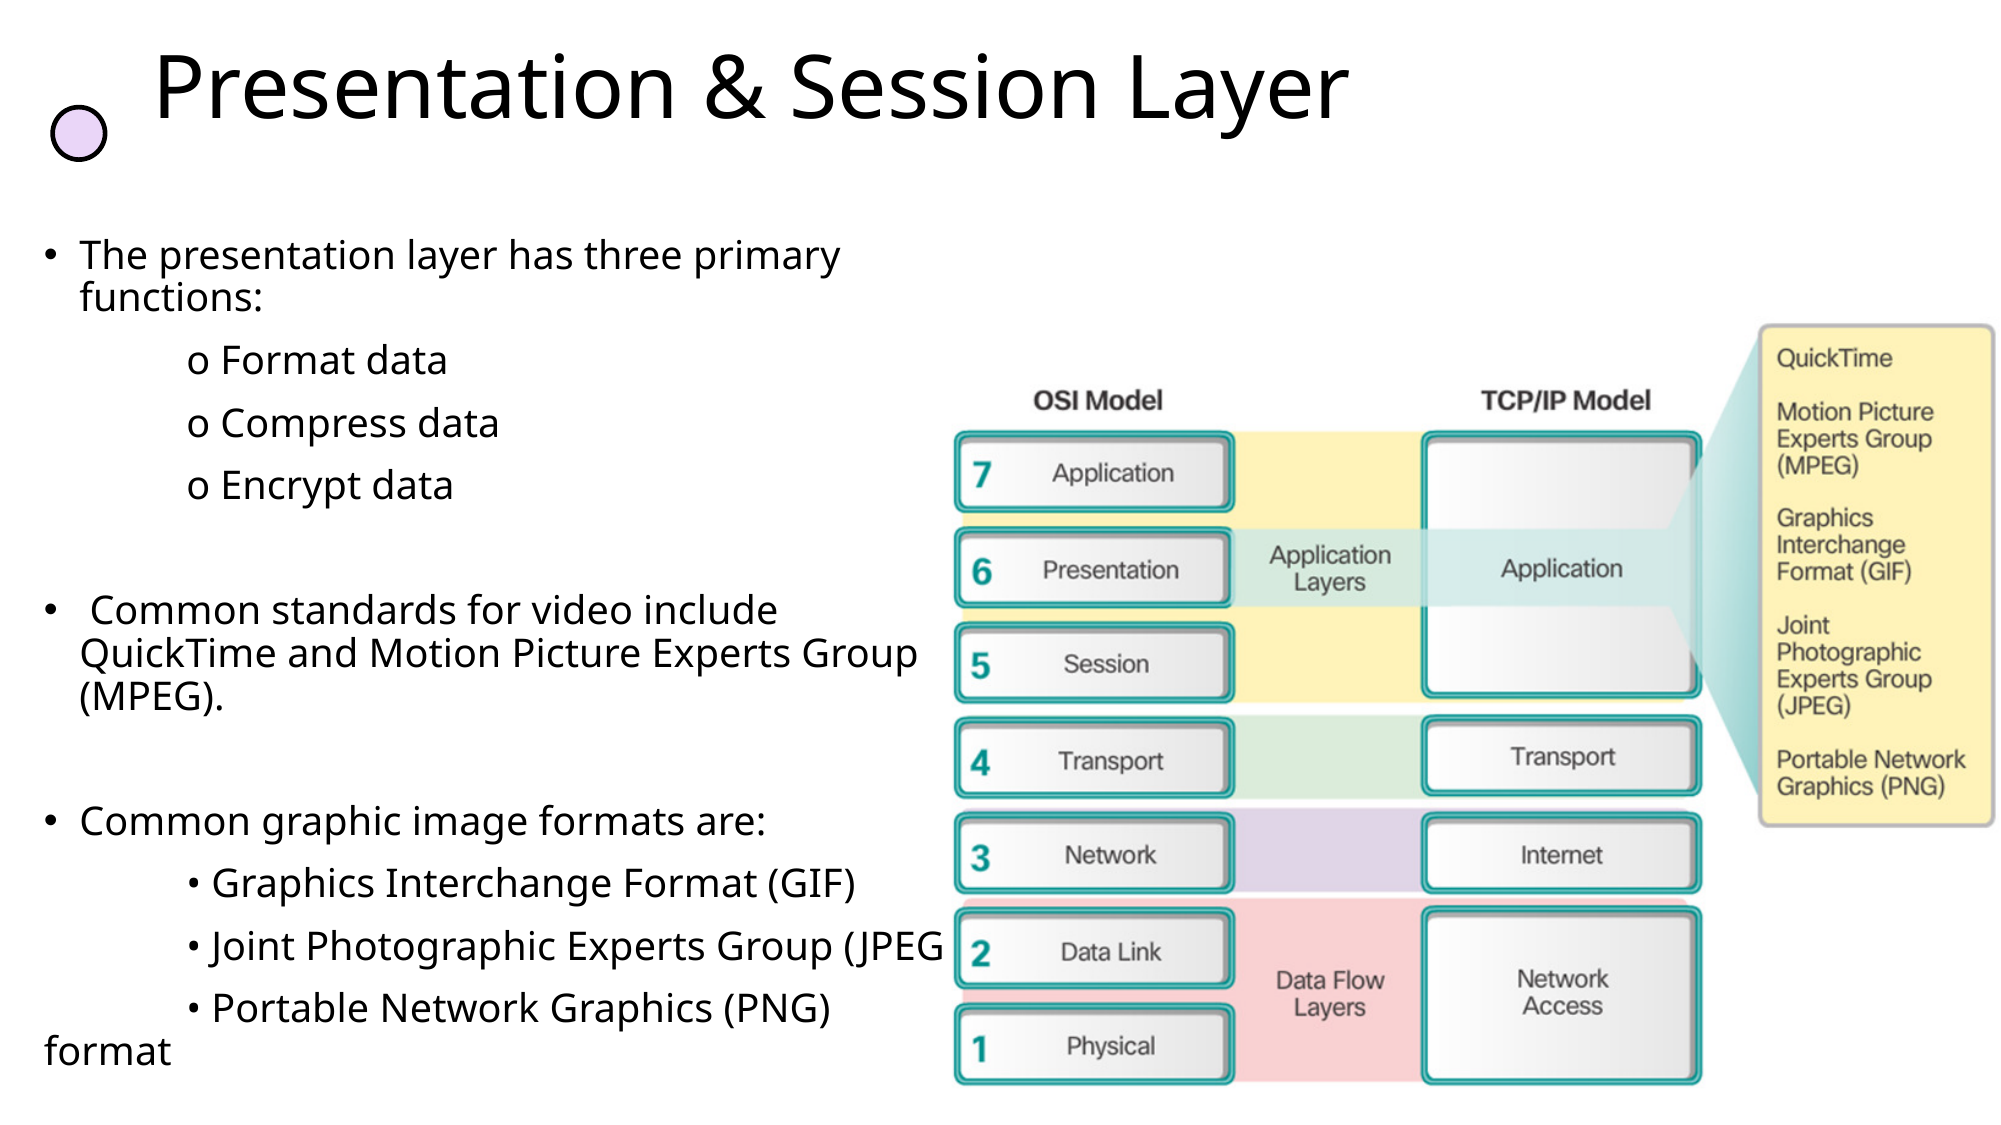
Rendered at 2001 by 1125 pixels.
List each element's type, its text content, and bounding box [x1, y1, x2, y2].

title Presentation & Session Layer [137, 34, 1863, 145]
list The presentation layer has three primary functions: o Format data o Compress data o Encrypt data Common standards for video include QuickTime and Motion Picture Experts Group (MPEG). Common graphic image formats are: • Graphics Interchange Format (GIF) • Joint Photographic Experts Group (JPEG) • Portable Network Graphics (PNG) format [28, 227, 983, 1091]
picture [942, 316, 2000, 1091]
